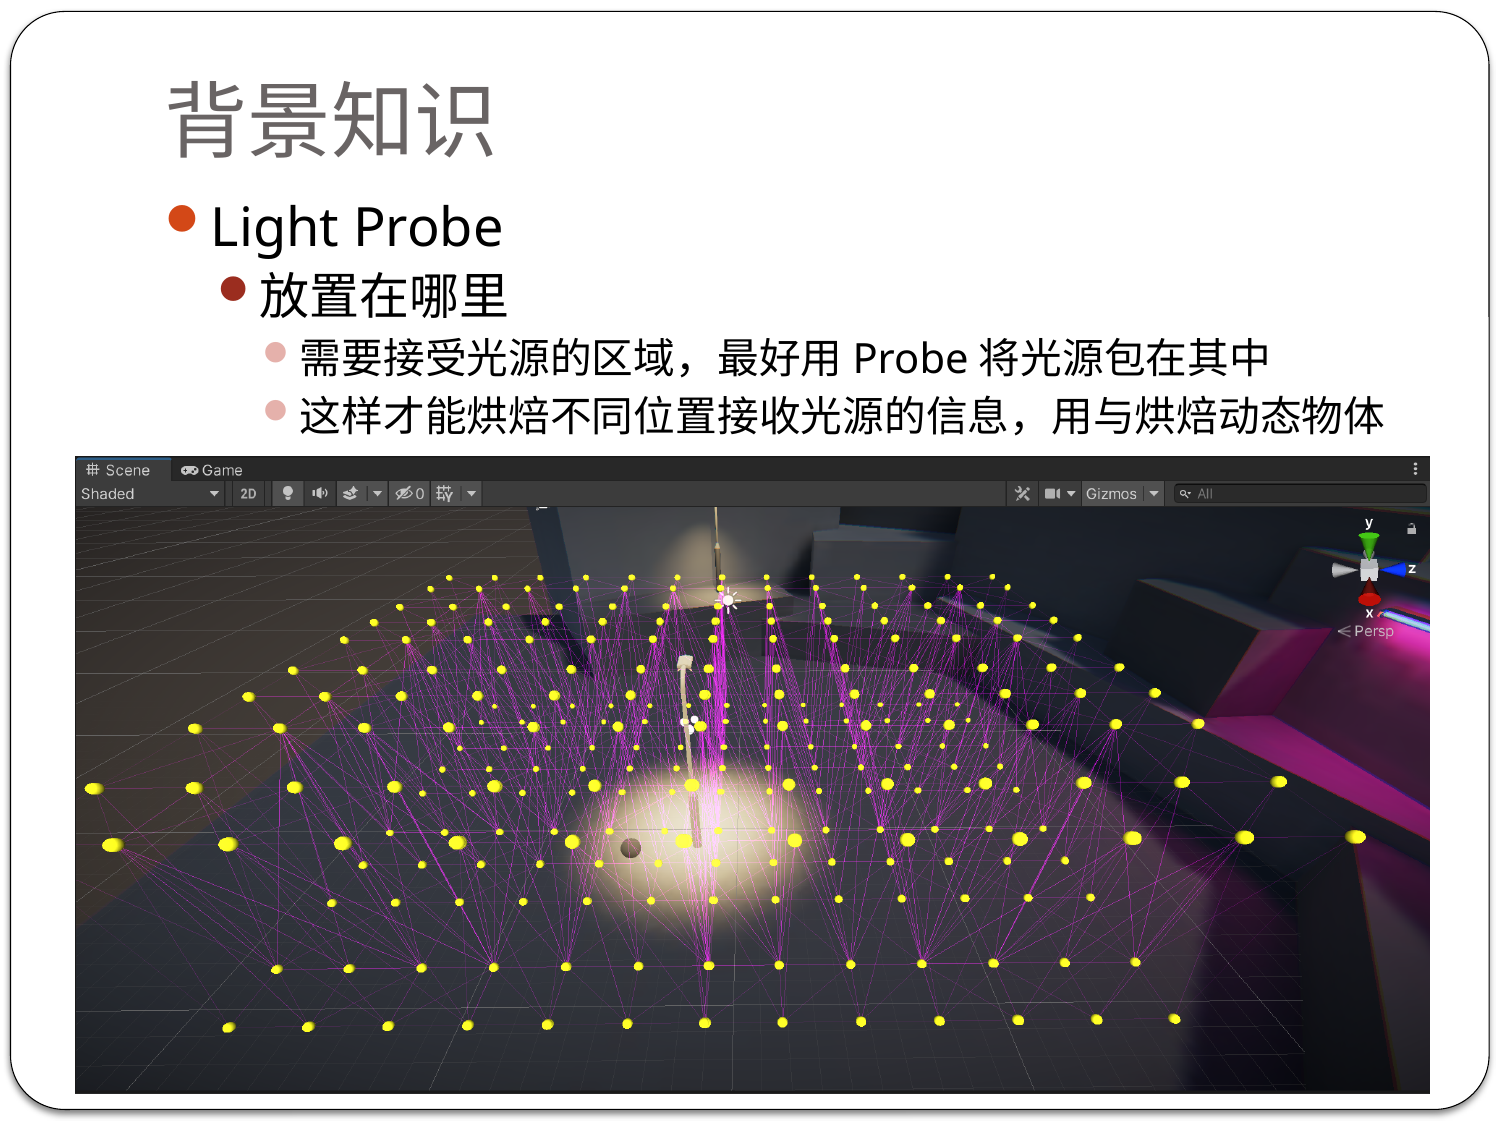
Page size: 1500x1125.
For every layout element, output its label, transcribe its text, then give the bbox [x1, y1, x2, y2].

title 背景知识 [150, 0, 1425, 183]
picture [74, 455, 1430, 1095]
list Light Probe 放置在哪里 需要接受光源的区域，最好用Probe将光源包在其中 这样才能烘焙不同位置接收光源的信息，用与烘焙动态物体 [150, 184, 1425, 454]
